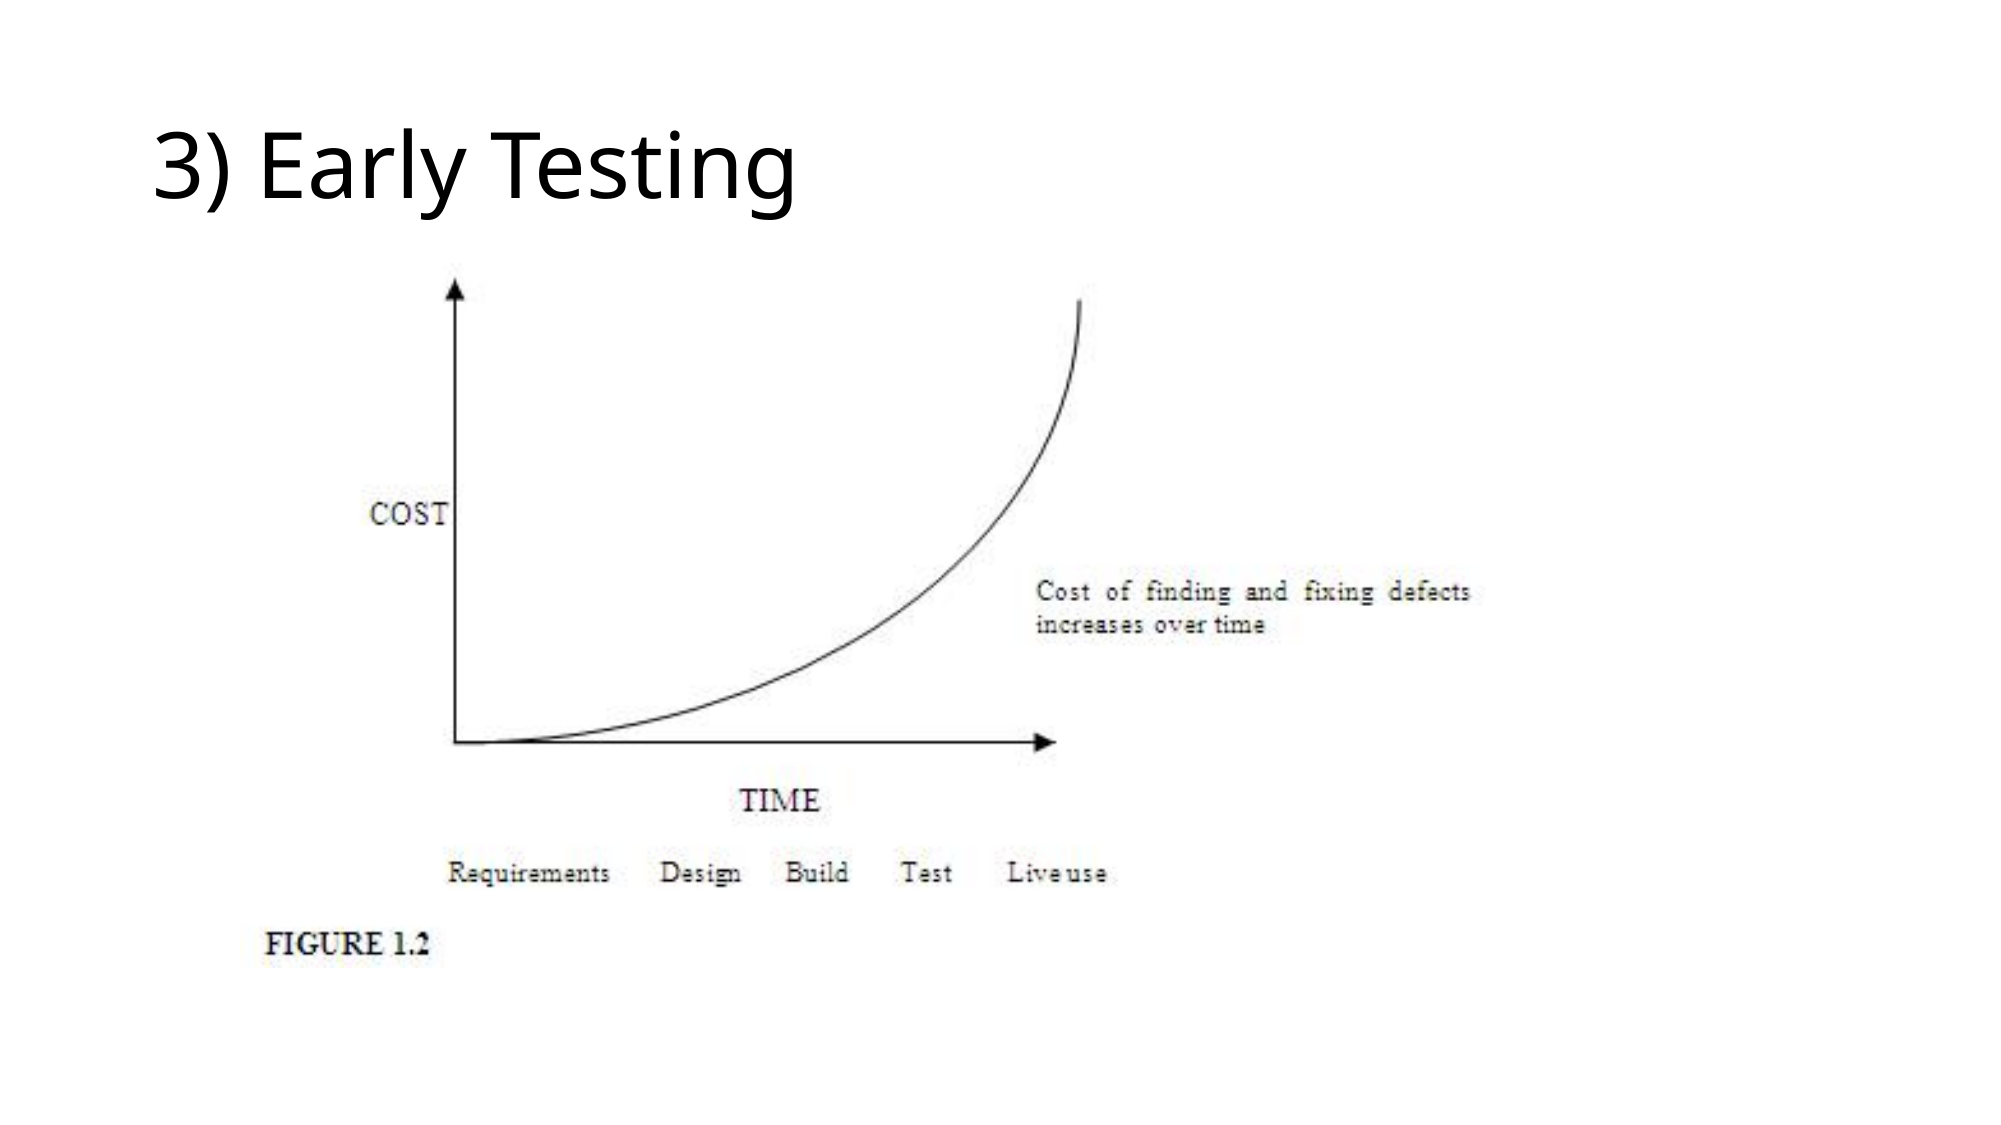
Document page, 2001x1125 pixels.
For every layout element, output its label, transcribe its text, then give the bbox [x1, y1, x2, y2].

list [239, 244, 1491, 968]
title 3) Early Testing [137, 59, 1863, 278]
